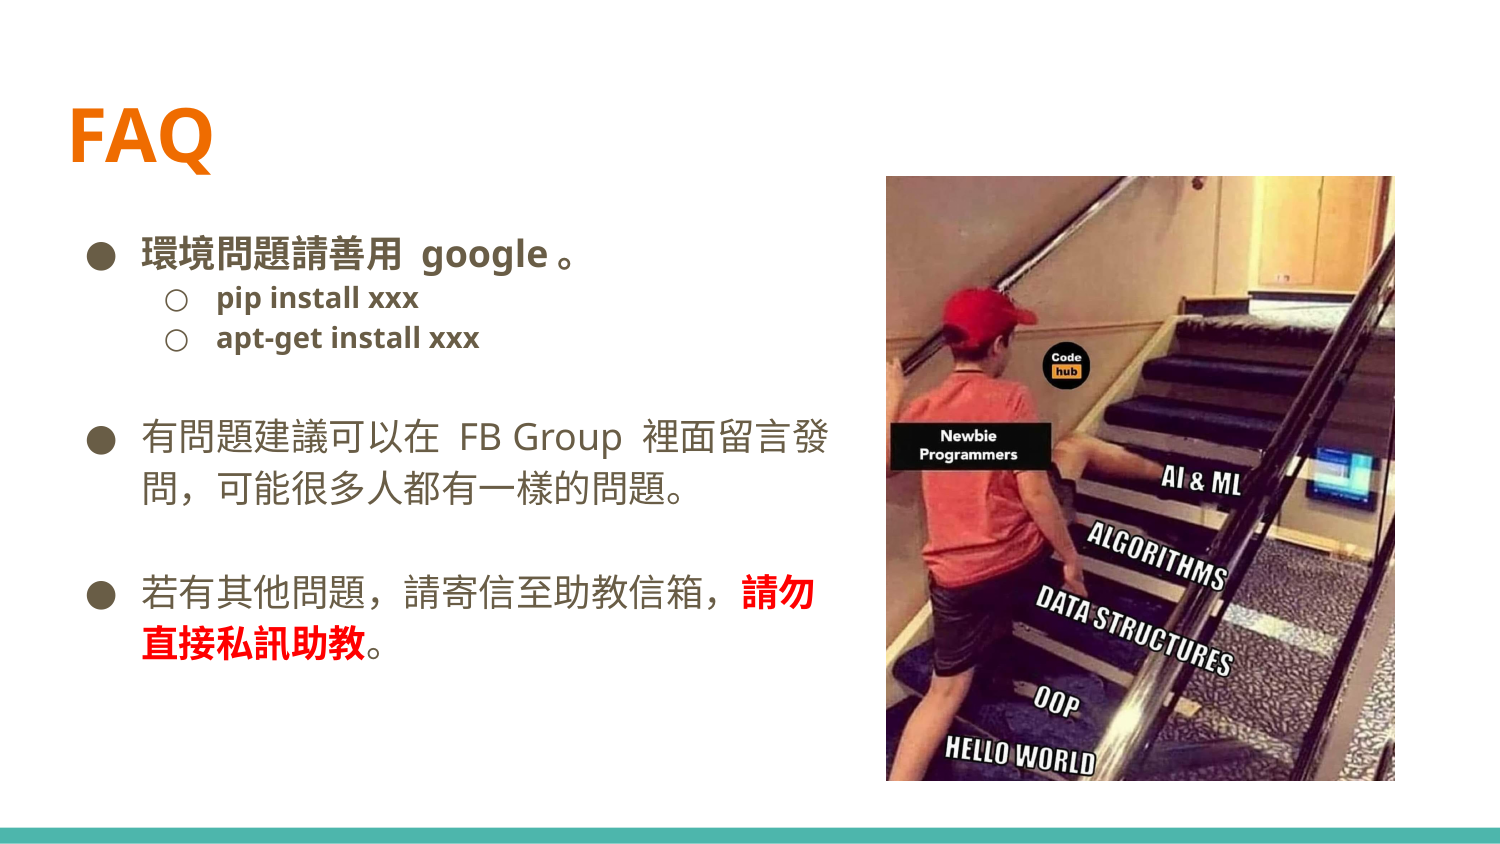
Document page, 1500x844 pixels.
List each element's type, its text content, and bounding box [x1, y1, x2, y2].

list 環境問題請善用 google。 pip install xxx apt-get install xxx 有問題建議可以在 FB Group 裡面留言發問，可能很多人都有一樣的問題。 若有其他問題，請寄信至助教信箱，請勿直接私訊助教。 [51, 207, 856, 750]
picture [886, 175, 1396, 782]
title FAQ [51, 72, 1449, 189]
